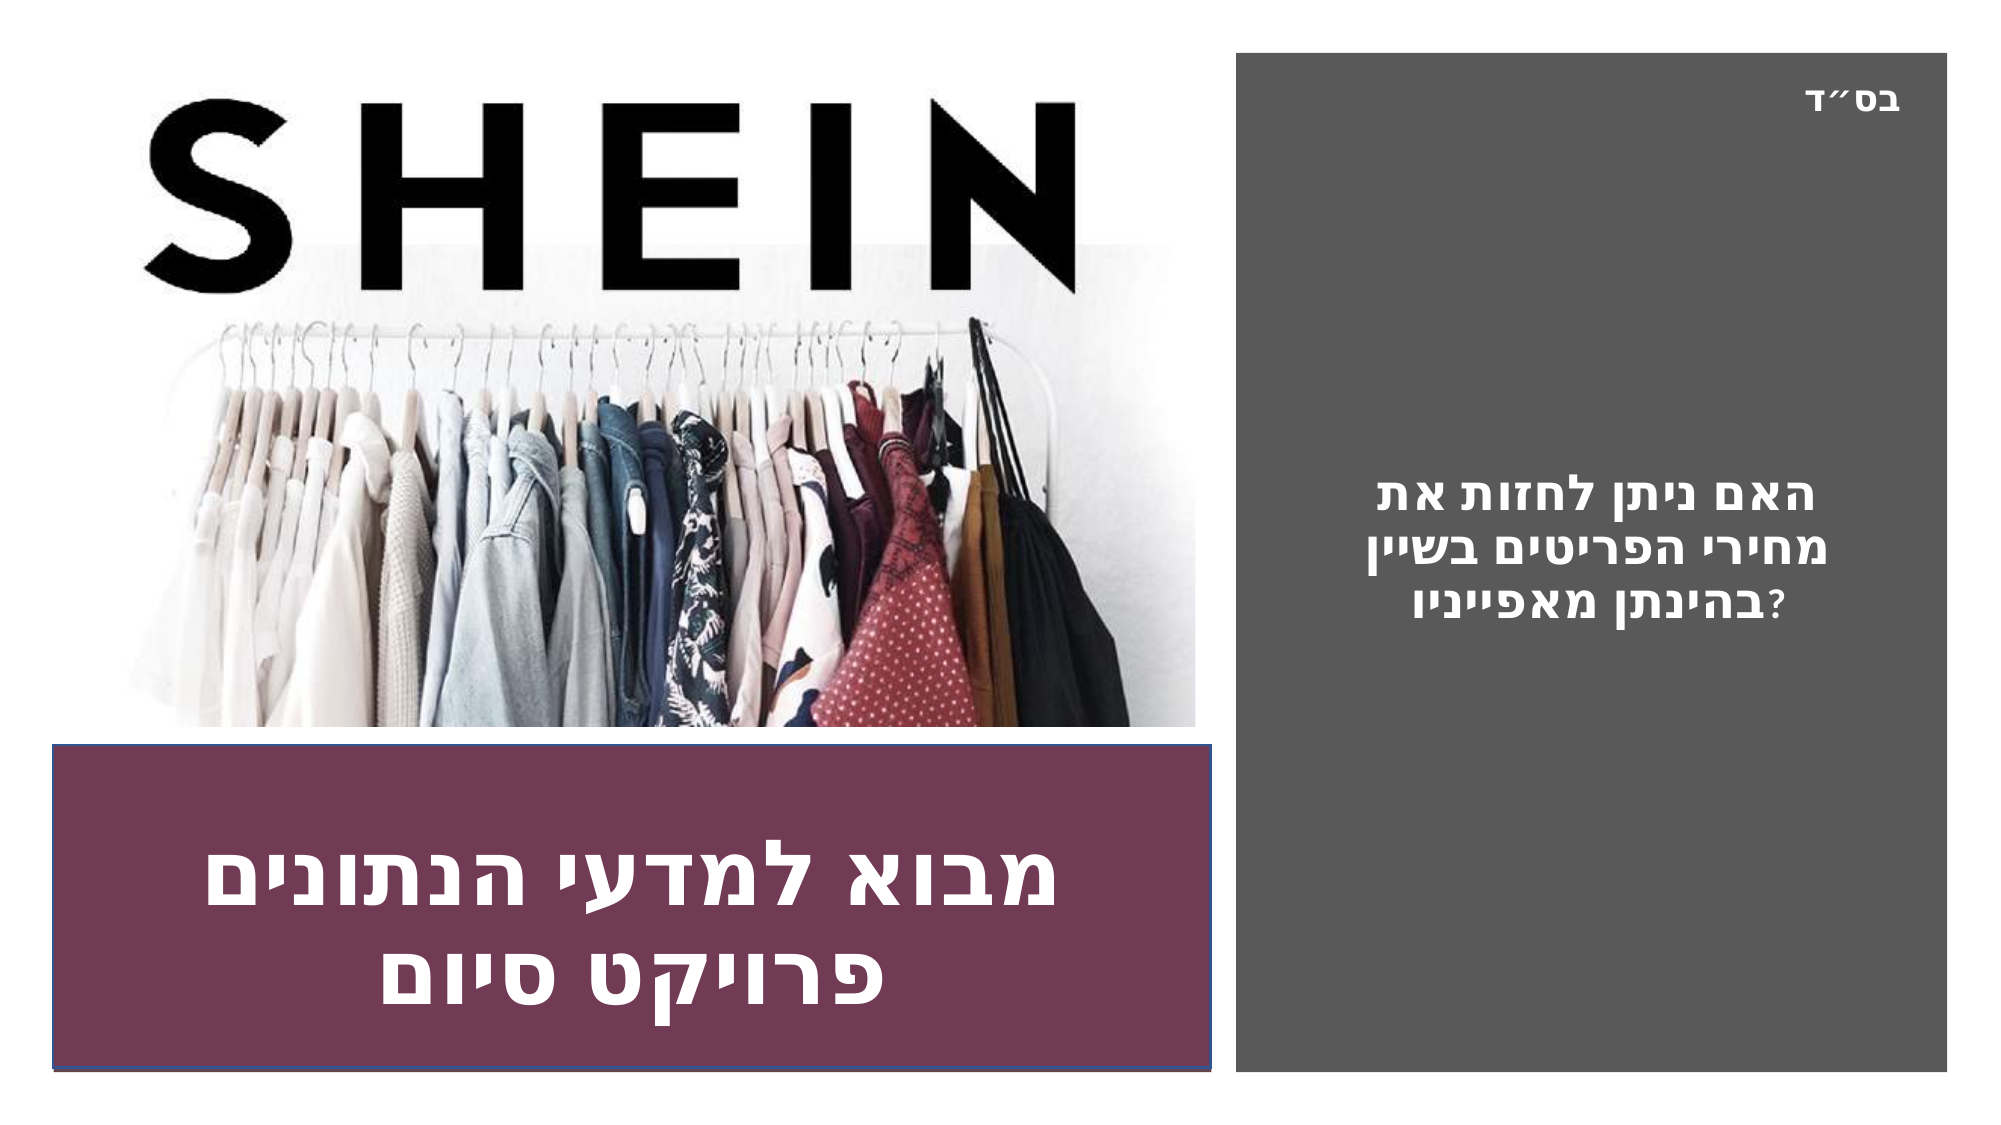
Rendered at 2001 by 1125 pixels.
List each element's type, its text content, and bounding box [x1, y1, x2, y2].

text_box [1235, 52, 1948, 1073]
text_box [53, 1069, 1212, 1073]
text_box האם ניתן לחזות את מחירי הפריטים בשיין בהינתן מאפייניו? [1317, 150, 1879, 947]
text_box [52, 744, 1212, 1069]
text_box מבוא למדעי הנתונים פרויקט סיום [90, 791, 1173, 1059]
picture [37, 52, 1196, 727]
text_box בס״ד [1196, 66, 1916, 126]
